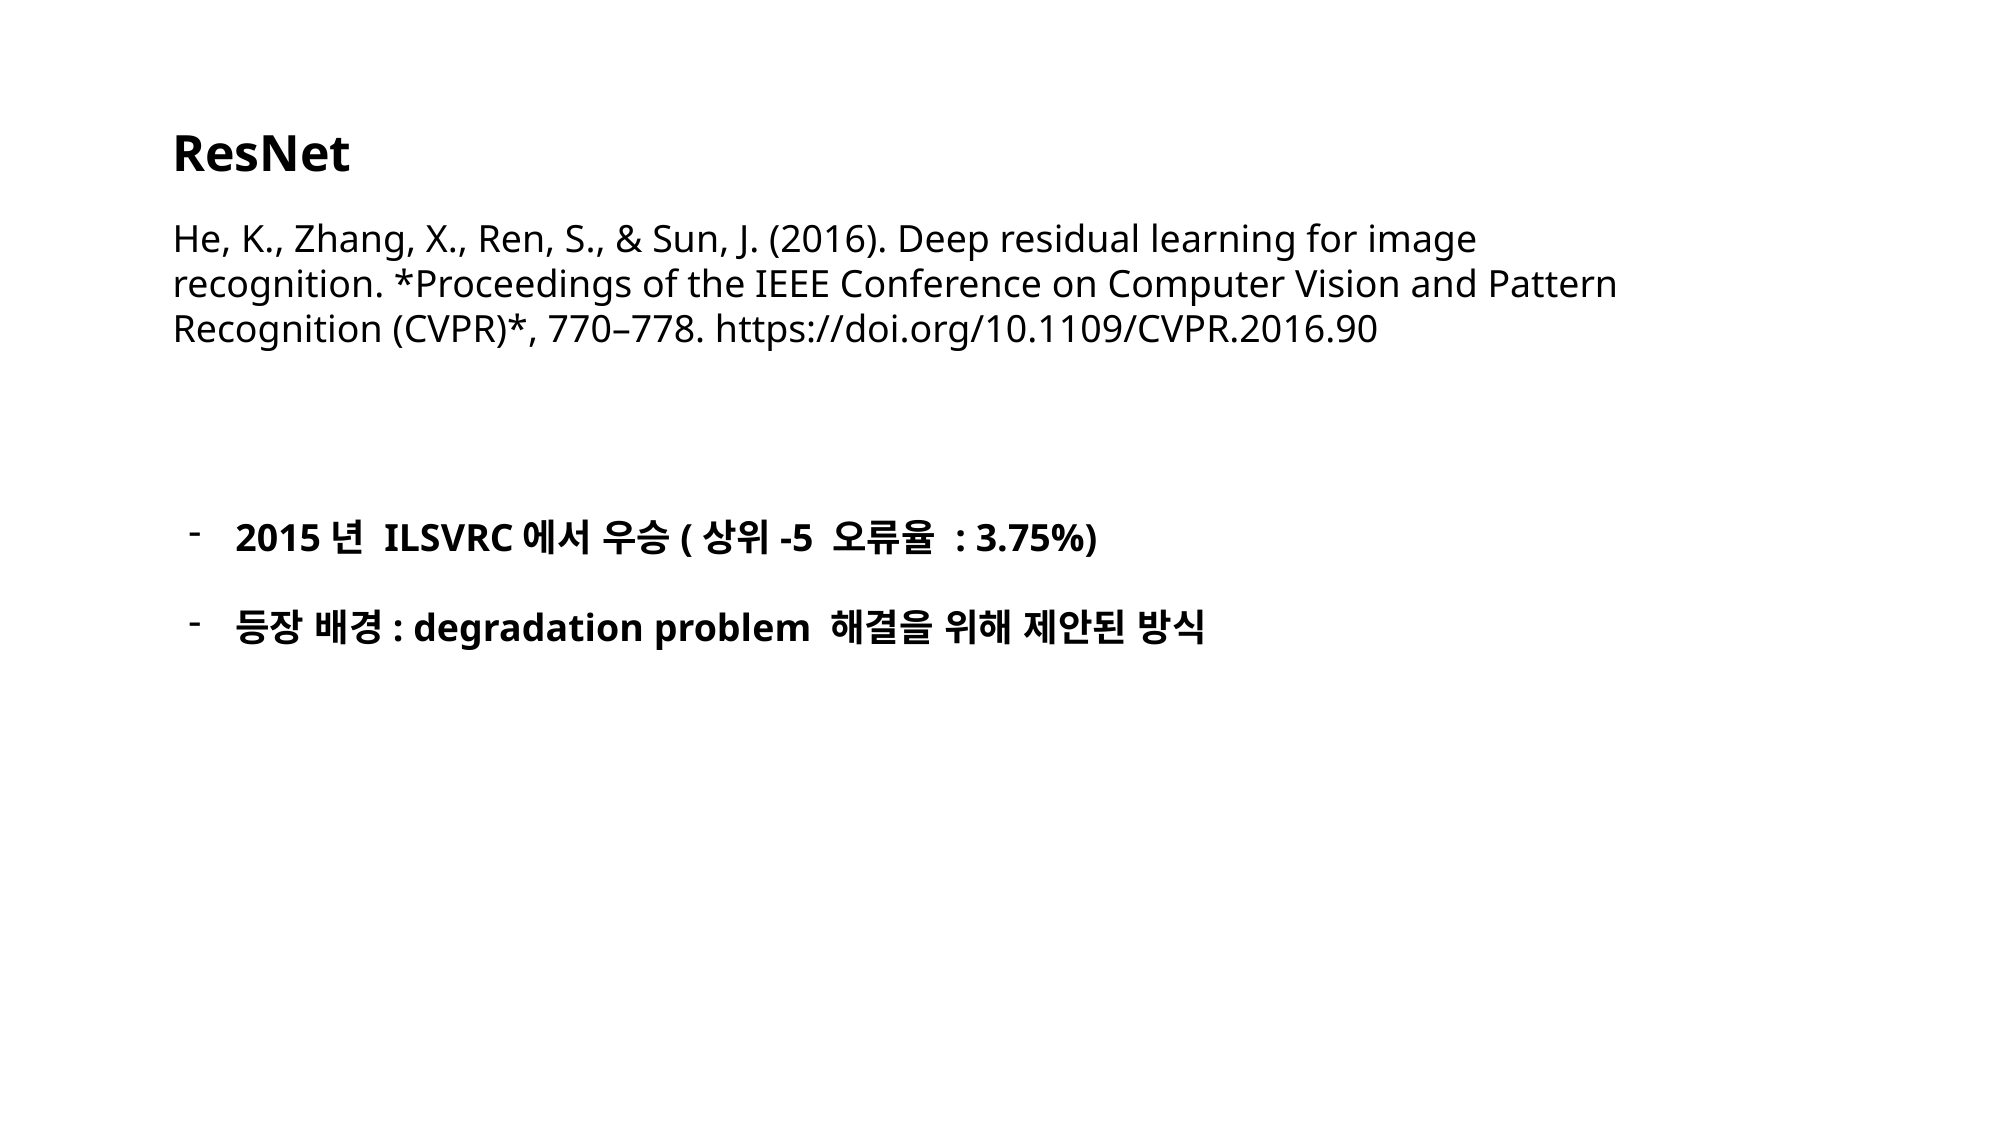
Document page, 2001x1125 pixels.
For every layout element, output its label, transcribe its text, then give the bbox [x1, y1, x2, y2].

text_box 2015년 ILSVRC에서 우승(상위-5 오류율 : 3.75%) 등장 배경: degradation problem 해결을 위해 제안된 방식 [173, 461, 1789, 657]
text_box ResNet [157, 114, 648, 190]
text_box He, K., Zhang, X., Ren, S., & Sun, J. (2016). Deep residual learning for image recognition. *Proceedings of the IEEE Conference on Computer Vision and Pattern Recognition (CVPR)*, 770–778. https://doi.org/10.1109/CVPR.2016.90 [157, 207, 1658, 403]
